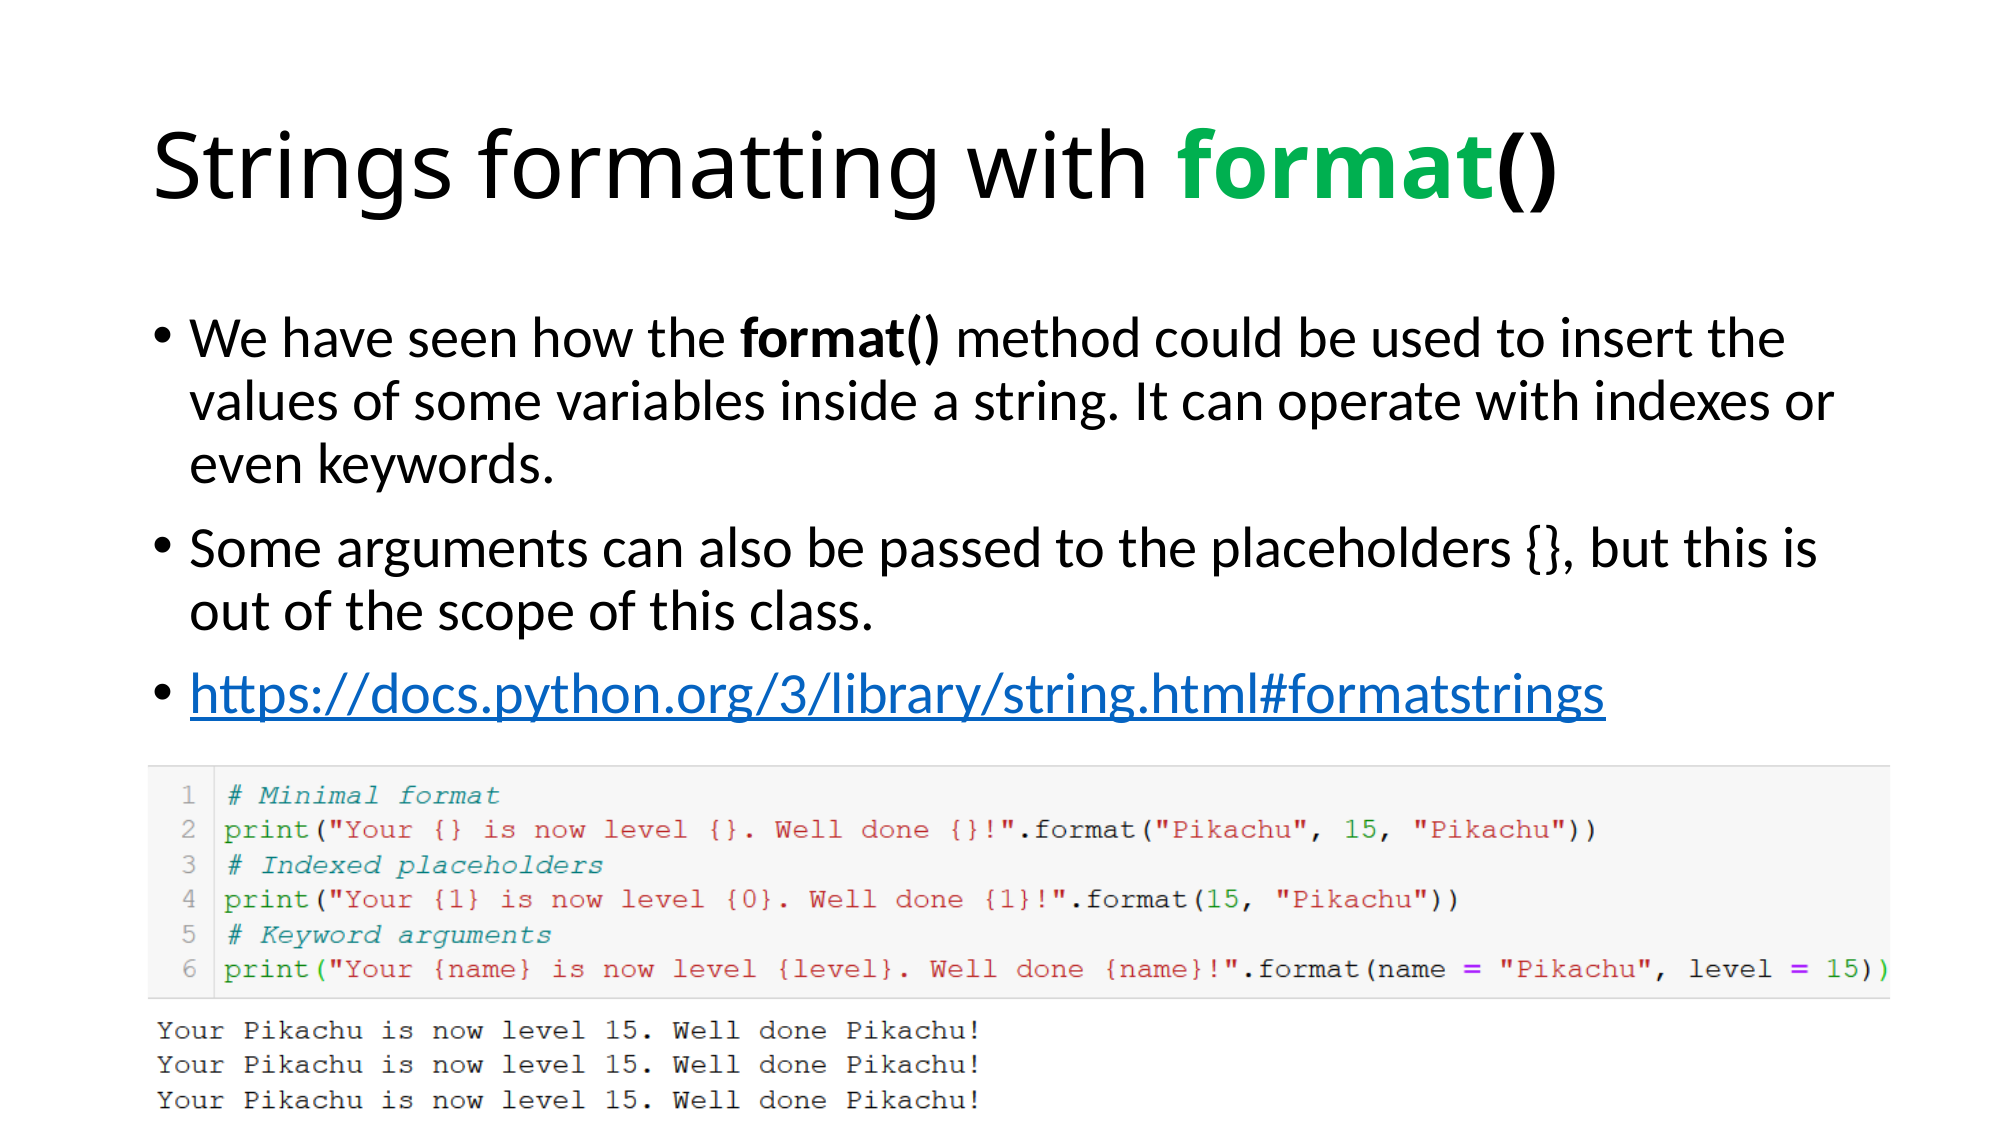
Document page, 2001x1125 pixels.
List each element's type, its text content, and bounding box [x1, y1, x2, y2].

picture [147, 758, 1891, 1125]
list We have seen how the format() method could be used to insert the values of some variables inside a string. It can operate with indexes or even keywords. Some arguments can also be passed to the placeholders {}, but this is out of the scope of this class. https://docs.python.org/3/library/string.html#formatstrings [137, 299, 1863, 1014]
title Strings formatting with format() [137, 59, 1863, 278]
